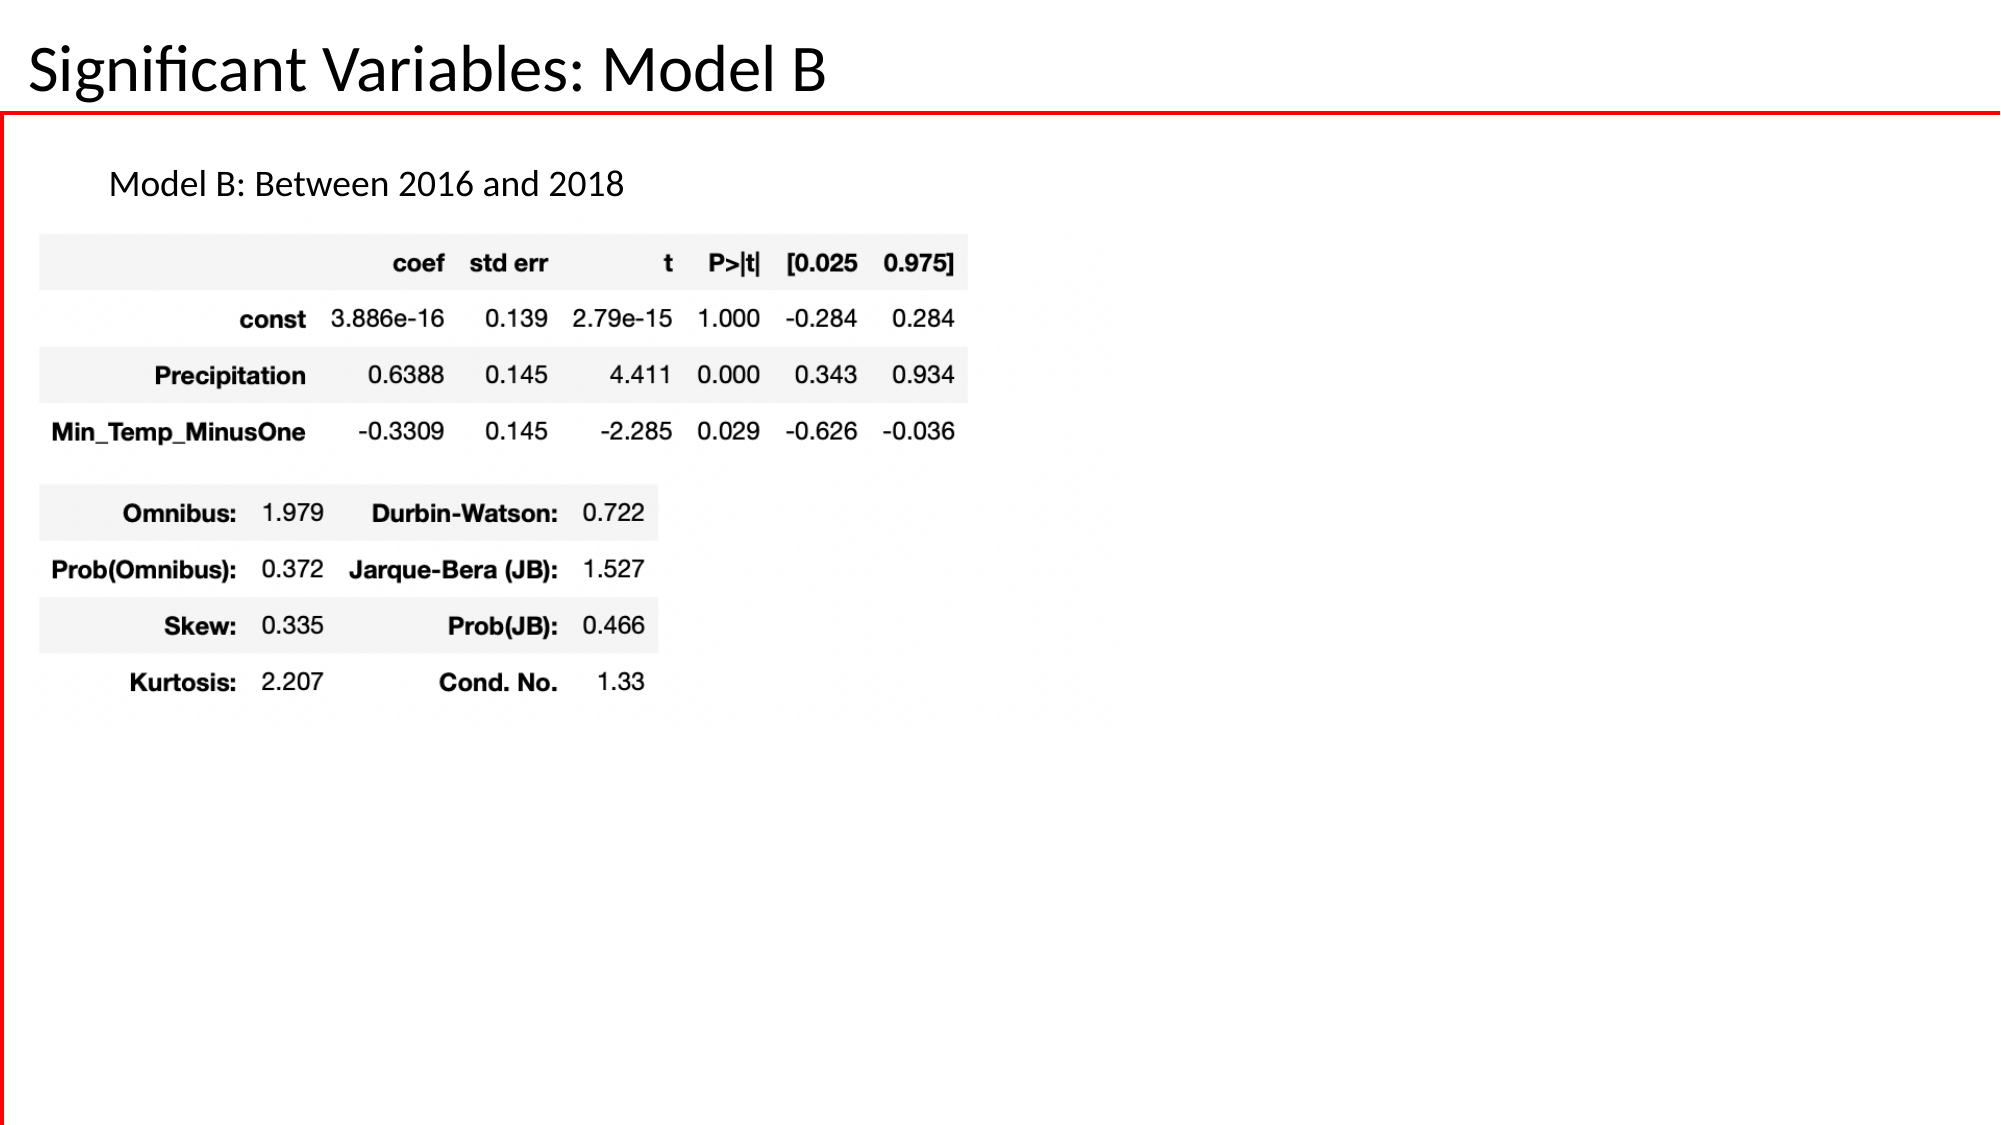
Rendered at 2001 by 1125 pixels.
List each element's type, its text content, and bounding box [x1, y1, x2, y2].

text_box Significant Variables: Model B [13, 16, 844, 112]
text_box Model B: Between 2016 and 2018 [93, 152, 640, 212]
picture [8, 212, 1121, 736]
